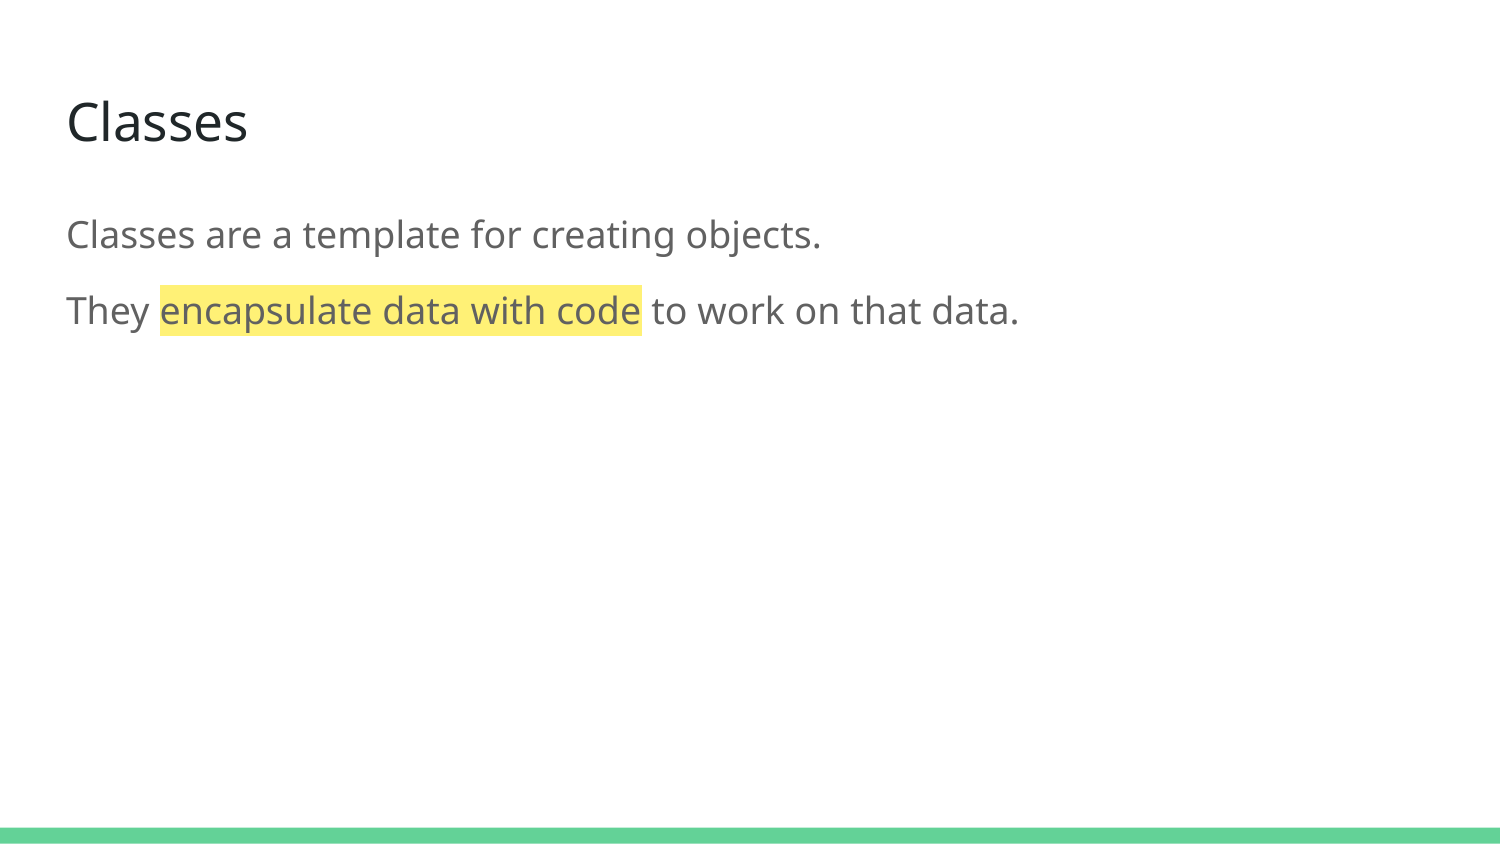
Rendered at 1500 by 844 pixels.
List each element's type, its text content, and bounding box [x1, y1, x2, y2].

list Classes are a template for creating objects. They encapsulate data with code to work on that data. [51, 189, 1449, 750]
title Classes [51, 72, 1449, 167]
